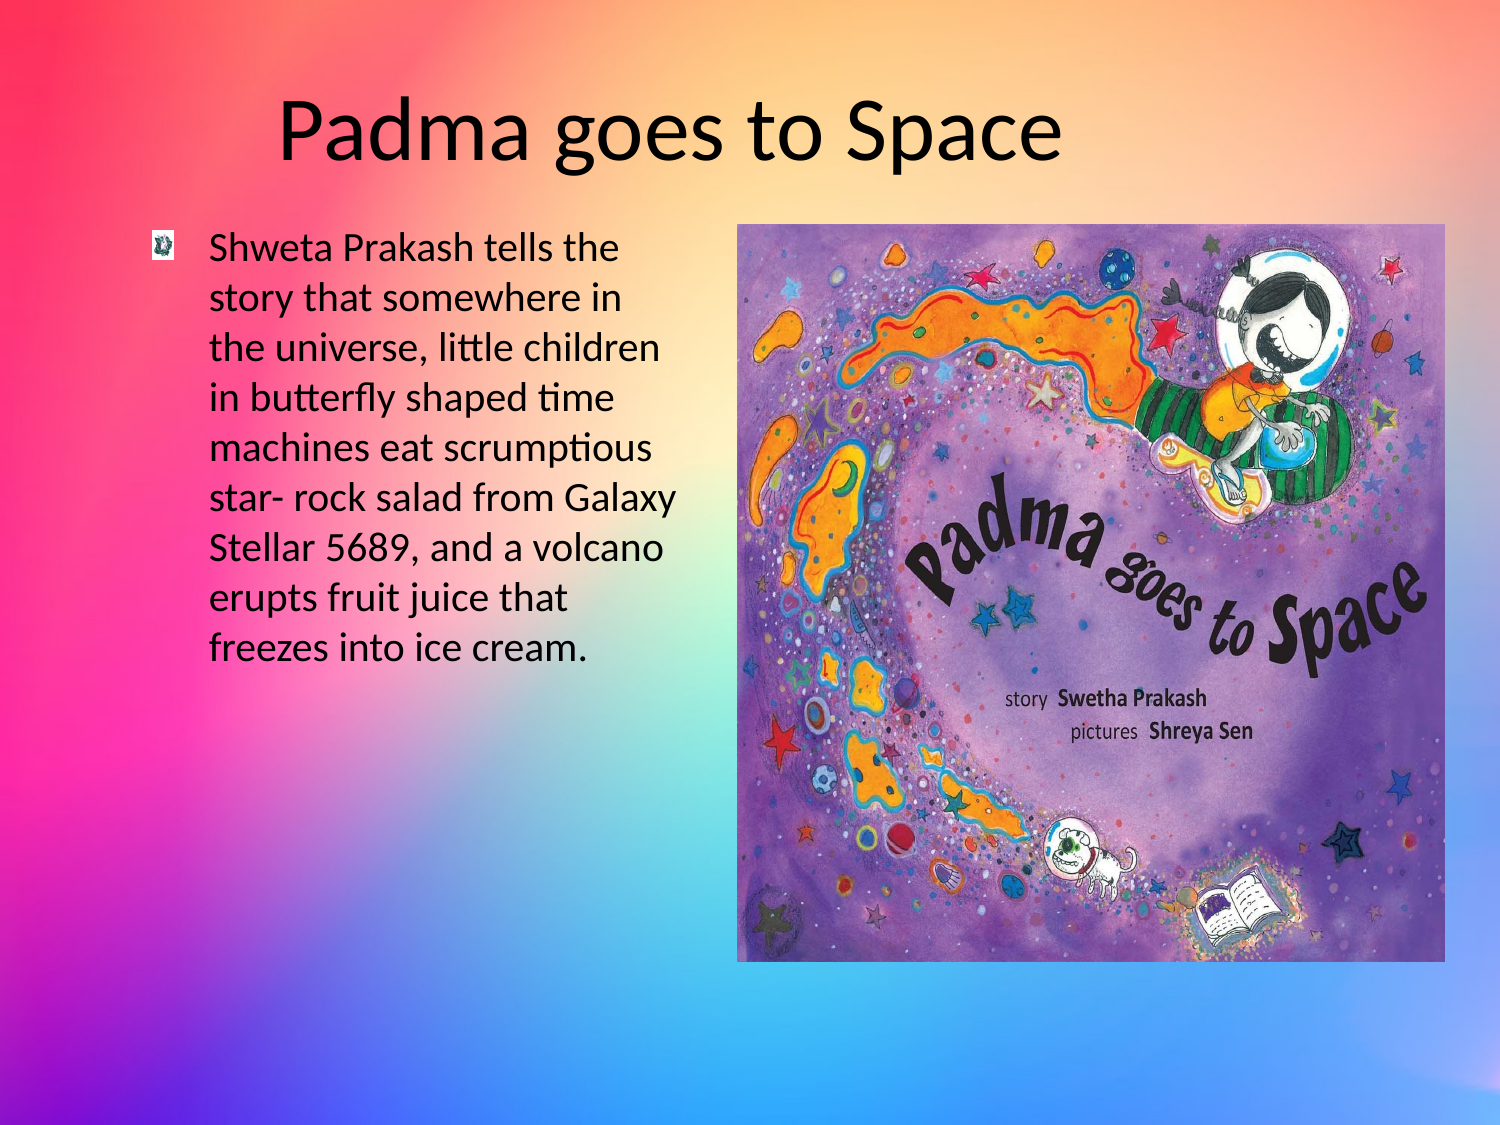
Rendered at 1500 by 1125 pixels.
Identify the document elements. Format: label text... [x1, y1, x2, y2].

list Shweta Prakash tells the story that somewhere in the universe, little children in butterfly shaped time machines eat scrumptious star- rock salad from Galaxy Stellar 5689, and a volcano erupts fruit juice that freezes into ice cream. [137, 212, 700, 939]
picture [0, 0, 1500, 1125]
title Padma goes to Space [99, 24, 1243, 223]
